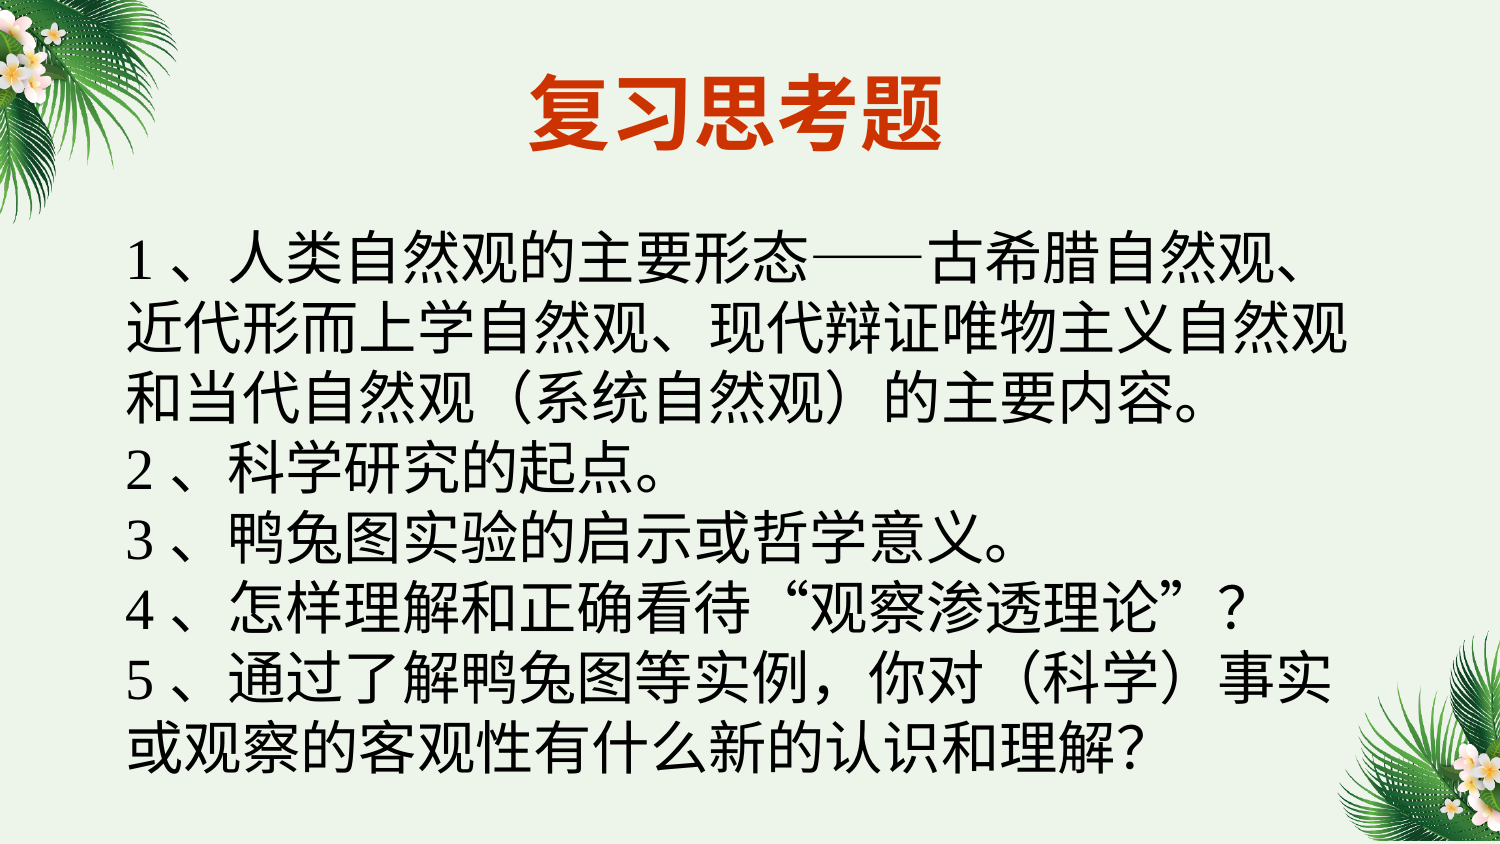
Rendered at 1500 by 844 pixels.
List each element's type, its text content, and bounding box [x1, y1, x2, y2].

text_box 复习思考题 [512, 53, 1263, 169]
picture [1336, 630, 1500, 841]
picture [0, 0, 178, 224]
text_box 1、人类自然观的主要形态——古希腊自然观、近代形而上学自然观、现代辩证唯物主义自然观和当代自然观（系统自然观）的主要内容。 2、科学研究的起点。 3、鸭兔图实验的启示或哲学意义。 4、怎样理解和正确看待“观察渗透理论”？ 5、通过了解鸭兔图等实例，你对（科学）事实或观察的客观性有什么新的认识和理解？ [111, 213, 1389, 762]
